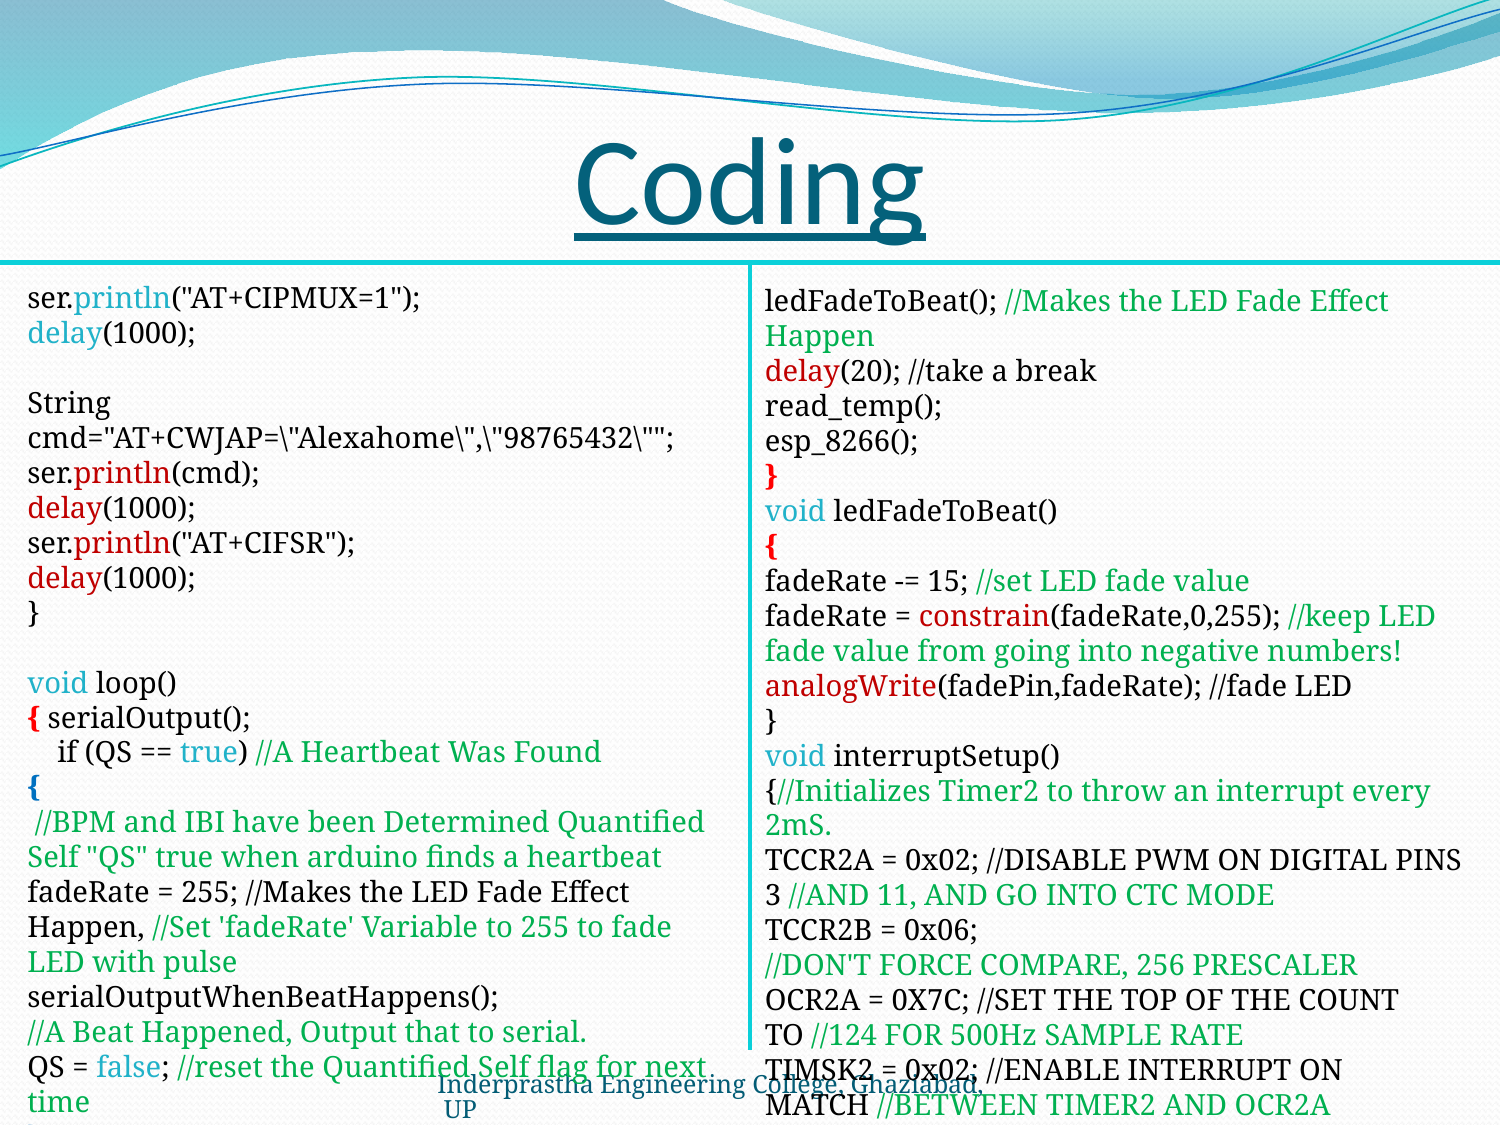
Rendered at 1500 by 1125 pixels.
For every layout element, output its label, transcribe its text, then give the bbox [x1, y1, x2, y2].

text_box ser.println("AT+CIPMUX=1"); delay(1000); String cmd="AT+CWJAP=\"Alexahome\",\"98765432\""; ser.println(cmd); delay(1000); ser.println("AT+CIFSR"); delay(1000); } void loop() { serialOutput(); if (QS == true) //A Heartbeat Was Found { //BPM and IBI have been Determined Quantified Self "QS" true when arduino finds a heartbeat fadeRate = 255; //Makes the LED Fade Effect Happen, //Set 'fadeRate' Variable to 255 to fade LED with pulse serialOutputWhenBeatHappens(); //A Beat Happened, Output that to serial. QS = false; //reset the Quantified Self flag for next time } [12, 271, 749, 1125]
title Coding [75, 62, 1425, 250]
title Research Paper [743, 271, 749, 1052]
text_box ledFadeToBeat(); //Makes the LED Fade Effect Happen delay(20); //take a break read_temp(); esp_8266(); } void ledFadeToBeat() { fadeRate -= 15; //set LED fade value fadeRate = constrain(fadeRate,0,255); //keep LED fade value from going into negative numbers! analogWrite(fadePin,fadeRate); //fade LED } void interruptSetup() {//Initializes Timer2 to throw an interrupt every 2mS. TCCR2A = 0x02; //DISABLE PWM ON DIGITAL PINS 3 //AND 11, AND GO INTO CTC MODE TCCR2B = 0x06; //DON'T FORCE COMPARE, 256 PRESCALER OCR2A = 0X7C; //SET THE TOP OF THE COUNT TO //124 FOR 500Hz SAMPLE RATE TIMSK2 = 0x02; //ENABLE INTERRUPT ON MATCH //BETWEEN TIMER2 AND OCR2A [749, 274, 1500, 1125]
